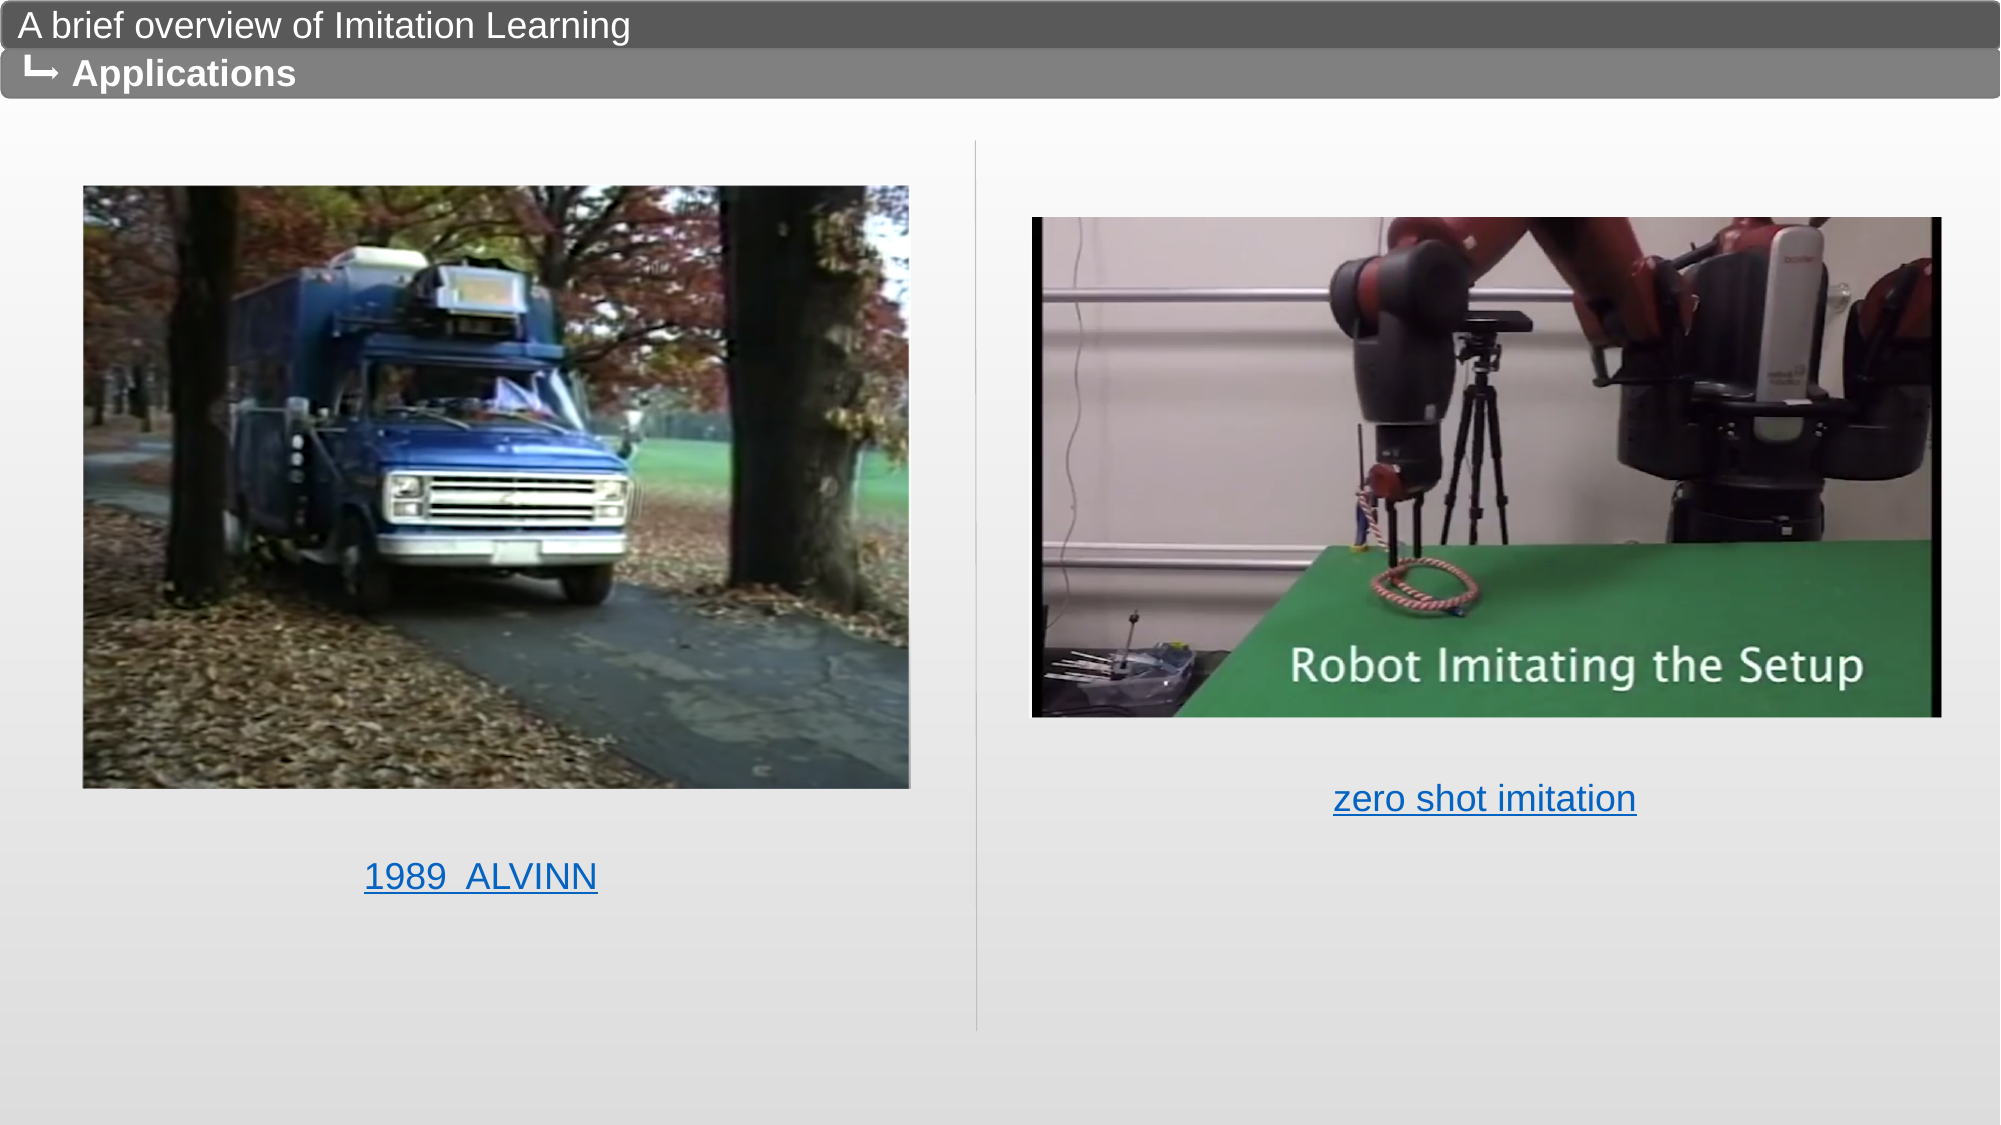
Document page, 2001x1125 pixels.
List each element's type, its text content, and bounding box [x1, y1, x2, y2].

text_box [1091, 0, 2000, 49]
text_box Applications [56, 41, 387, 102]
text_box [387, 48, 2000, 99]
text_box zero shot imitation [1318, 766, 1652, 827]
text_box A brief overview of Imitation Learning [3, 0, 1091, 54]
picture [81, 184, 911, 789]
picture [1028, 215, 1942, 719]
text_box [23, 53, 56, 82]
text_box 1989 ALVINN [349, 844, 614, 905]
text_box [0, 51, 56, 99]
